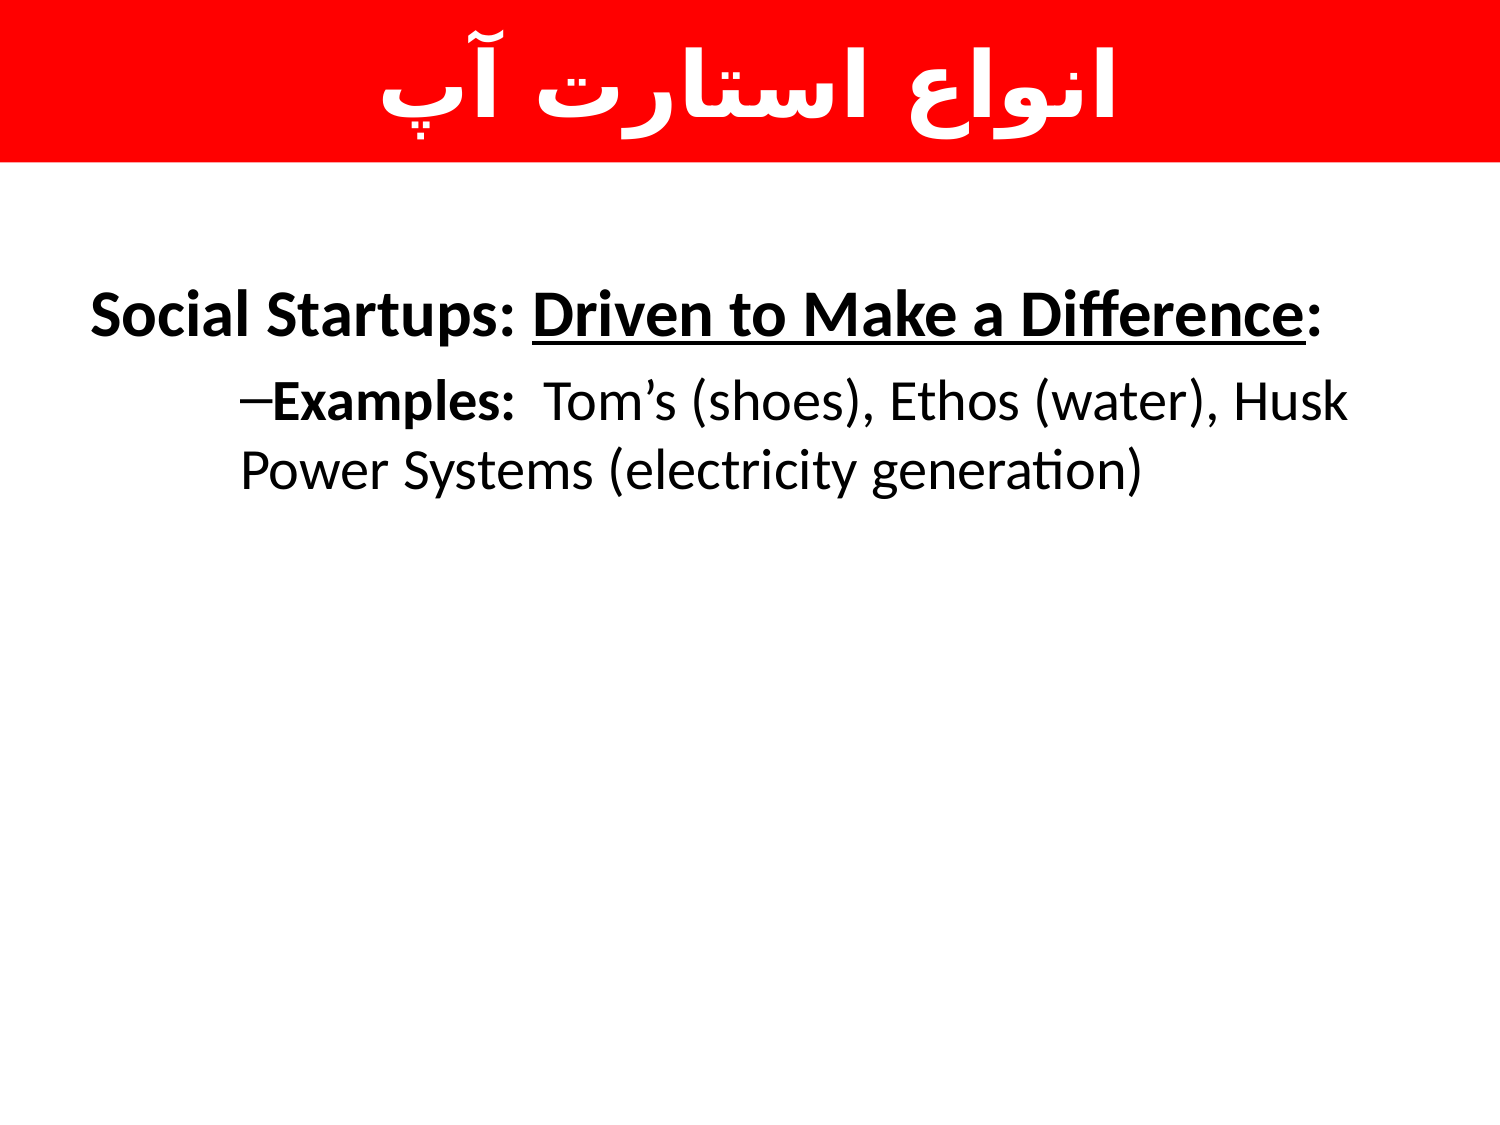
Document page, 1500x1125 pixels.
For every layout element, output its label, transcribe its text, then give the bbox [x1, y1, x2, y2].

text_box انواع استارت آپ [0, 0, 1500, 163]
list Social Startups: Driven to Make a Difference: Examples: Tom’s (shoes), Ethos (water), Husk Power Systems (electricity generation) [75, 262, 1425, 1005]
